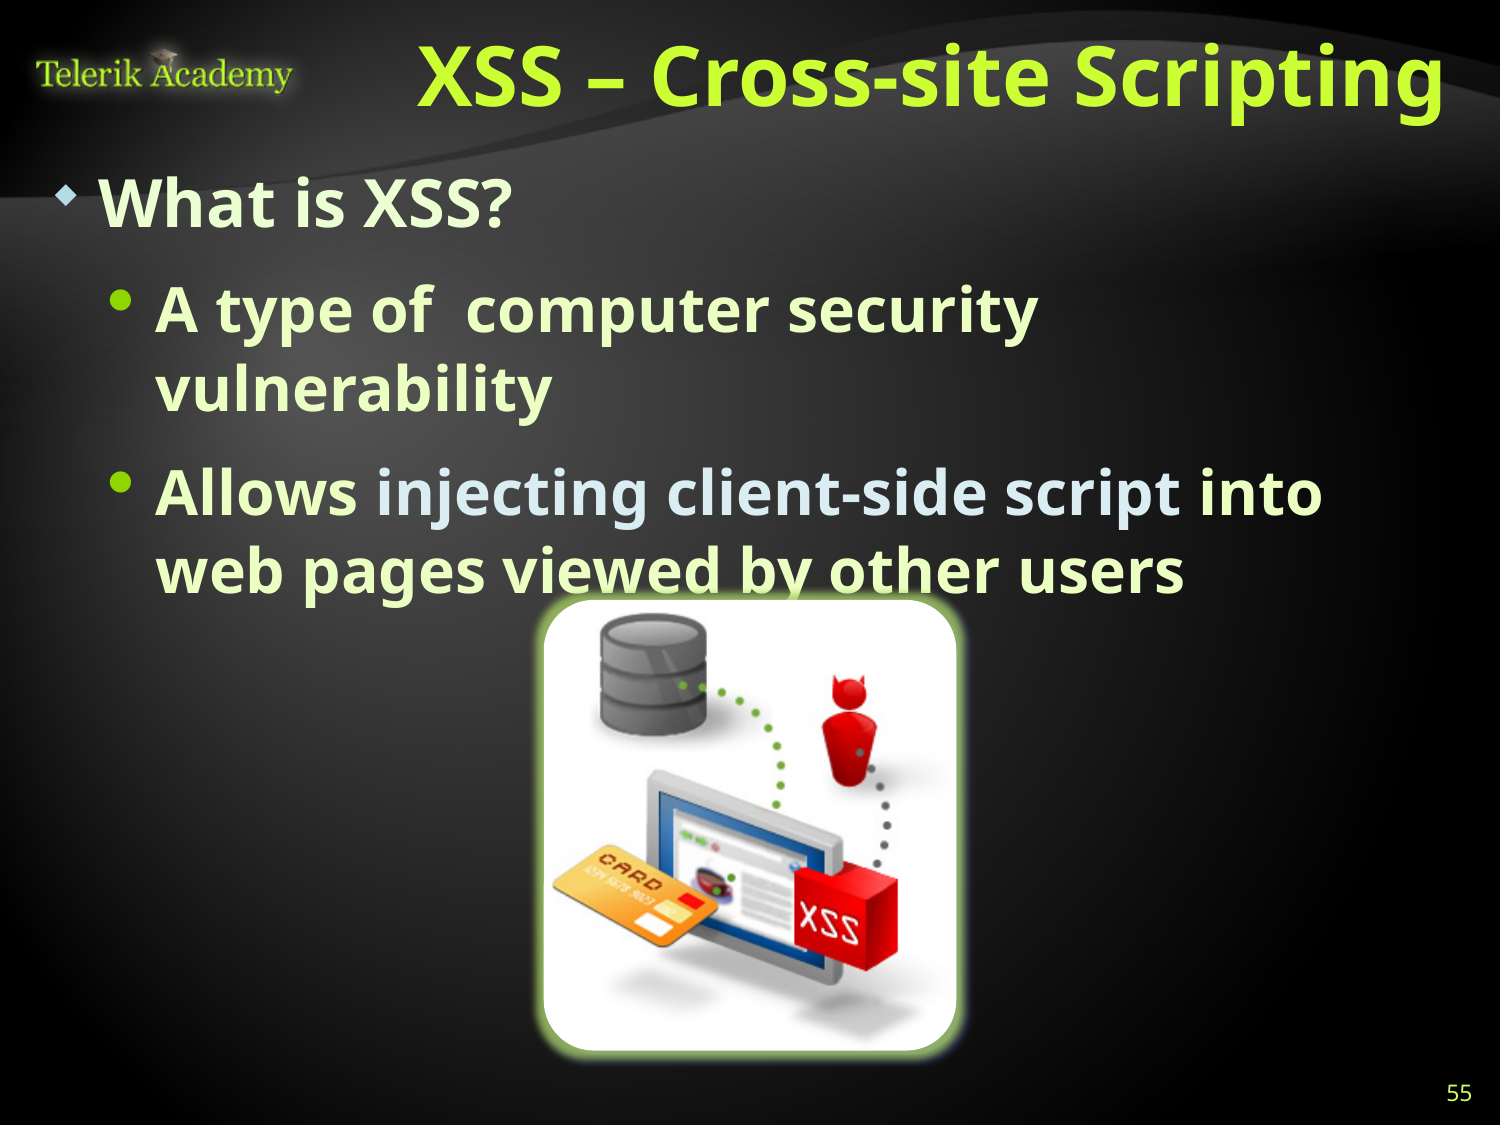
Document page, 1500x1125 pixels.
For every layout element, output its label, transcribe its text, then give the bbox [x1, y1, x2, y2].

picture [0, 0, 1500, 1125]
list What is XSS? A type of computer security vulnerability Allows injecting client-side script into web pages viewed by other users [37, 149, 1463, 1100]
title XSS – Cross-site Scripting [300, 12, 1463, 149]
slide_number 55 [1412, 1074, 1488, 1113]
